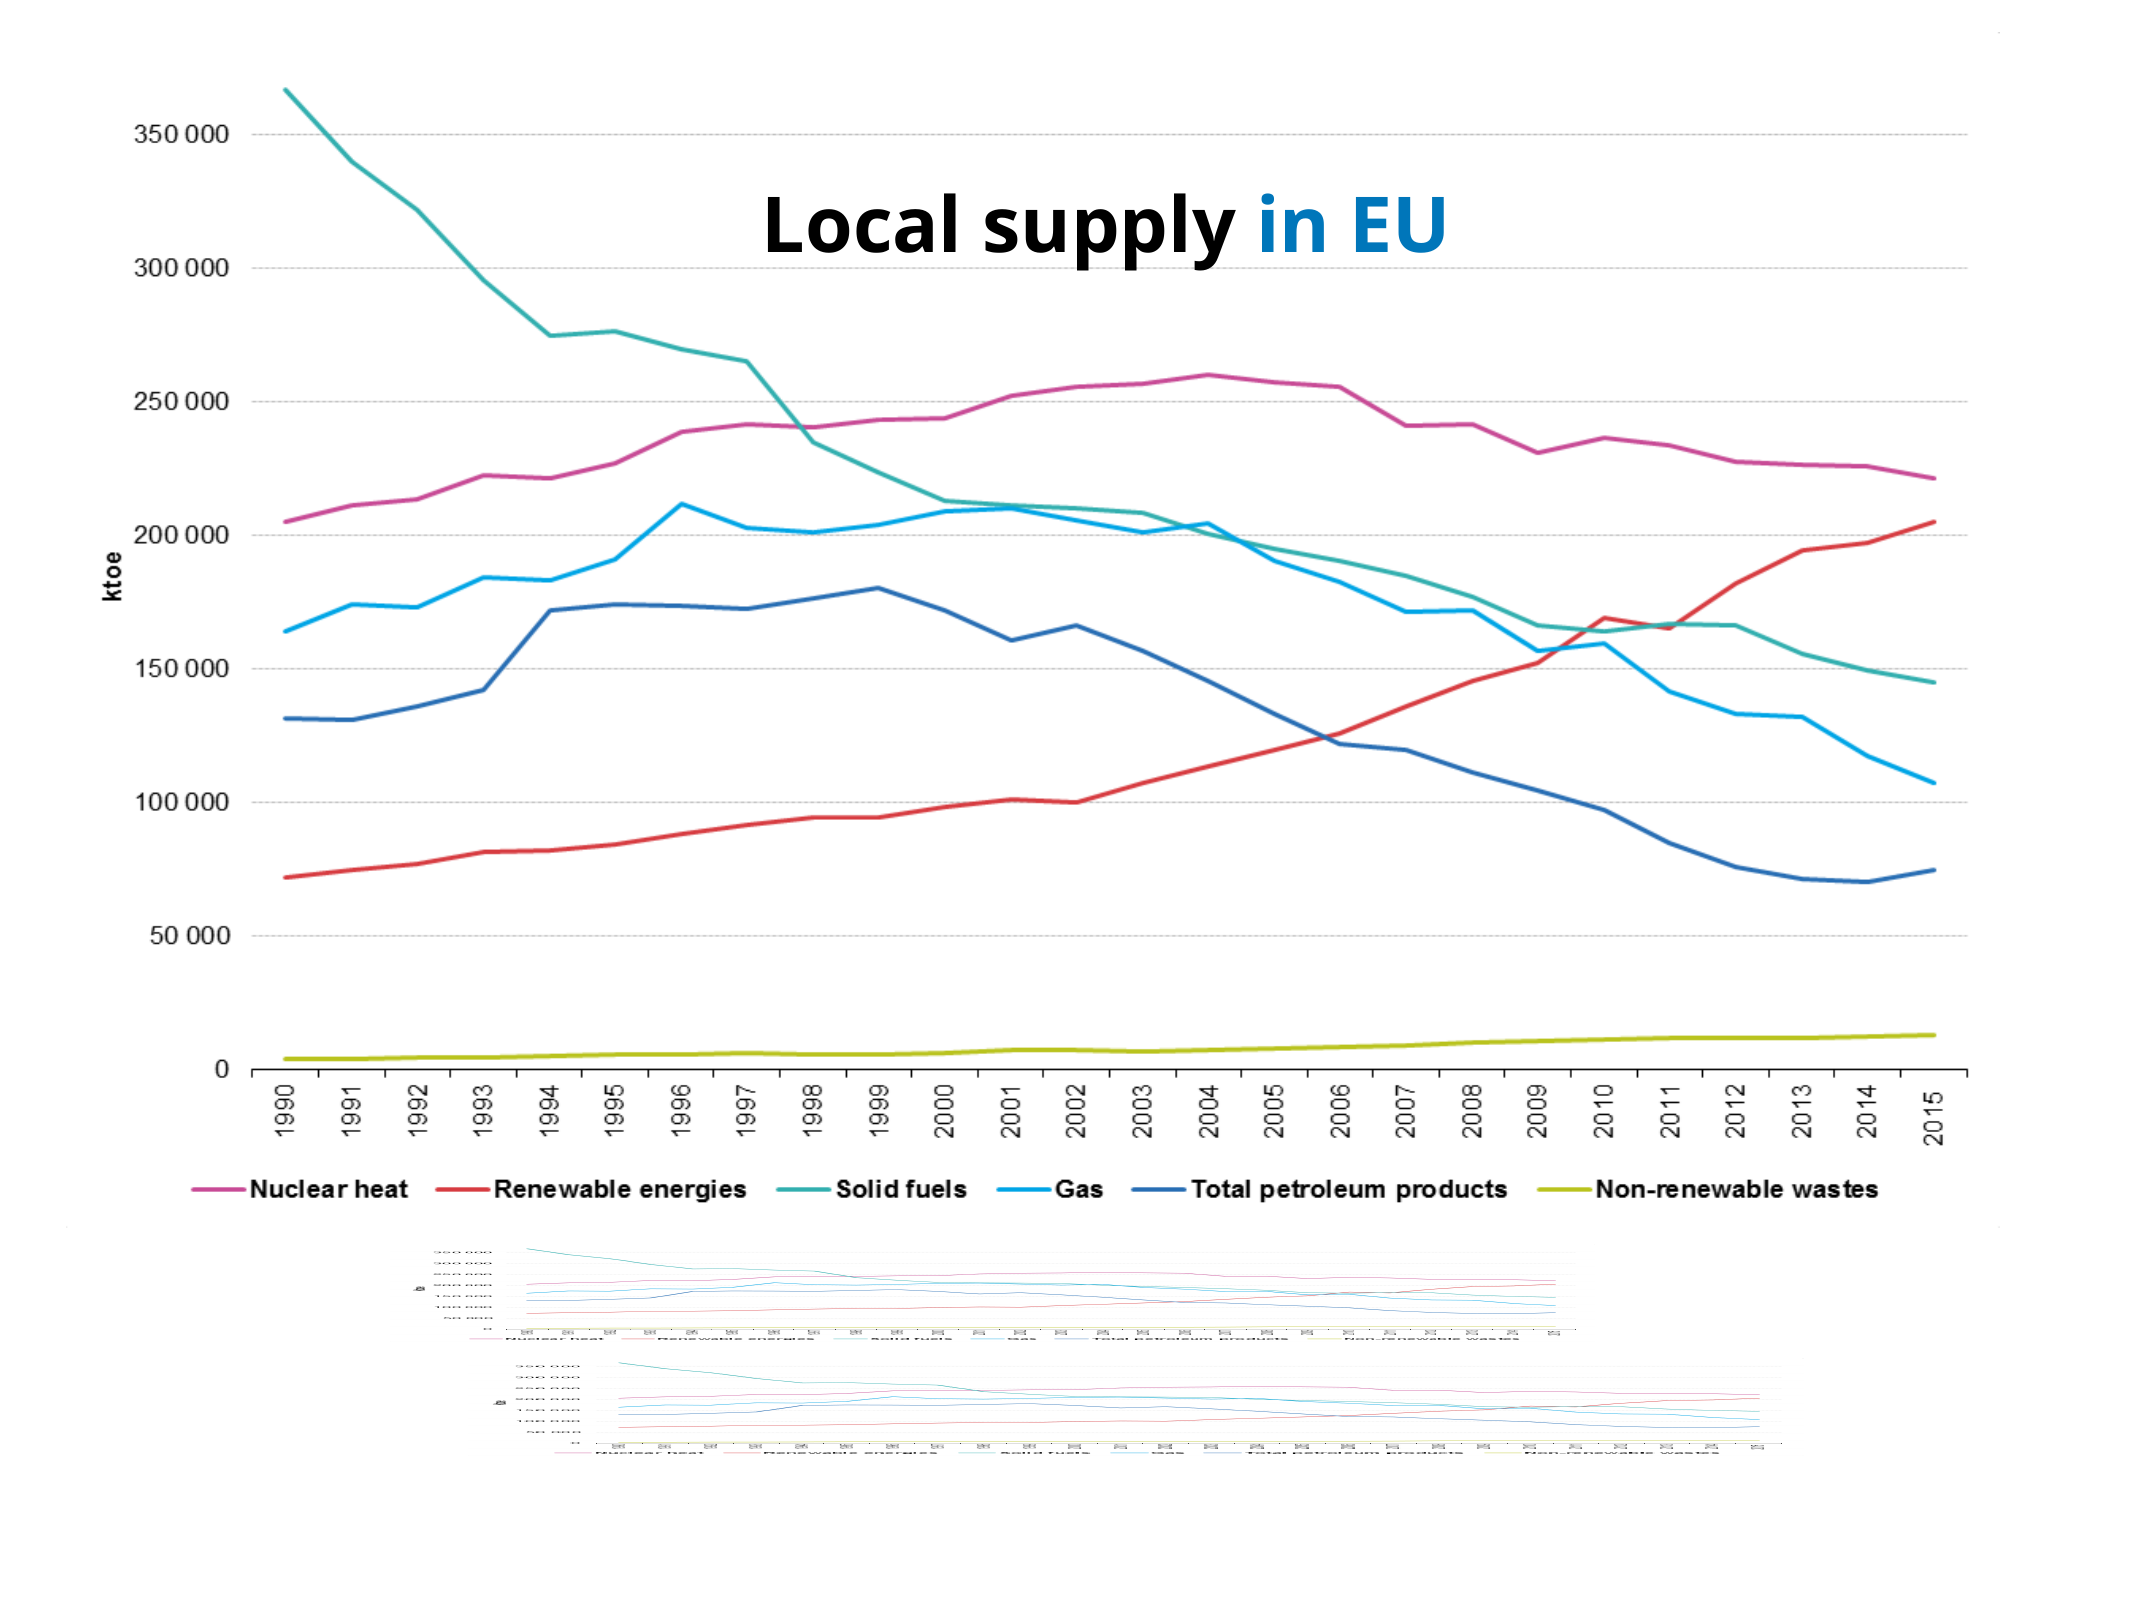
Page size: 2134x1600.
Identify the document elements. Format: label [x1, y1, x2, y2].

picture [468, 1358, 1804, 1456]
picture [390, 1244, 1595, 1342]
picture [65, 32, 2000, 1228]
